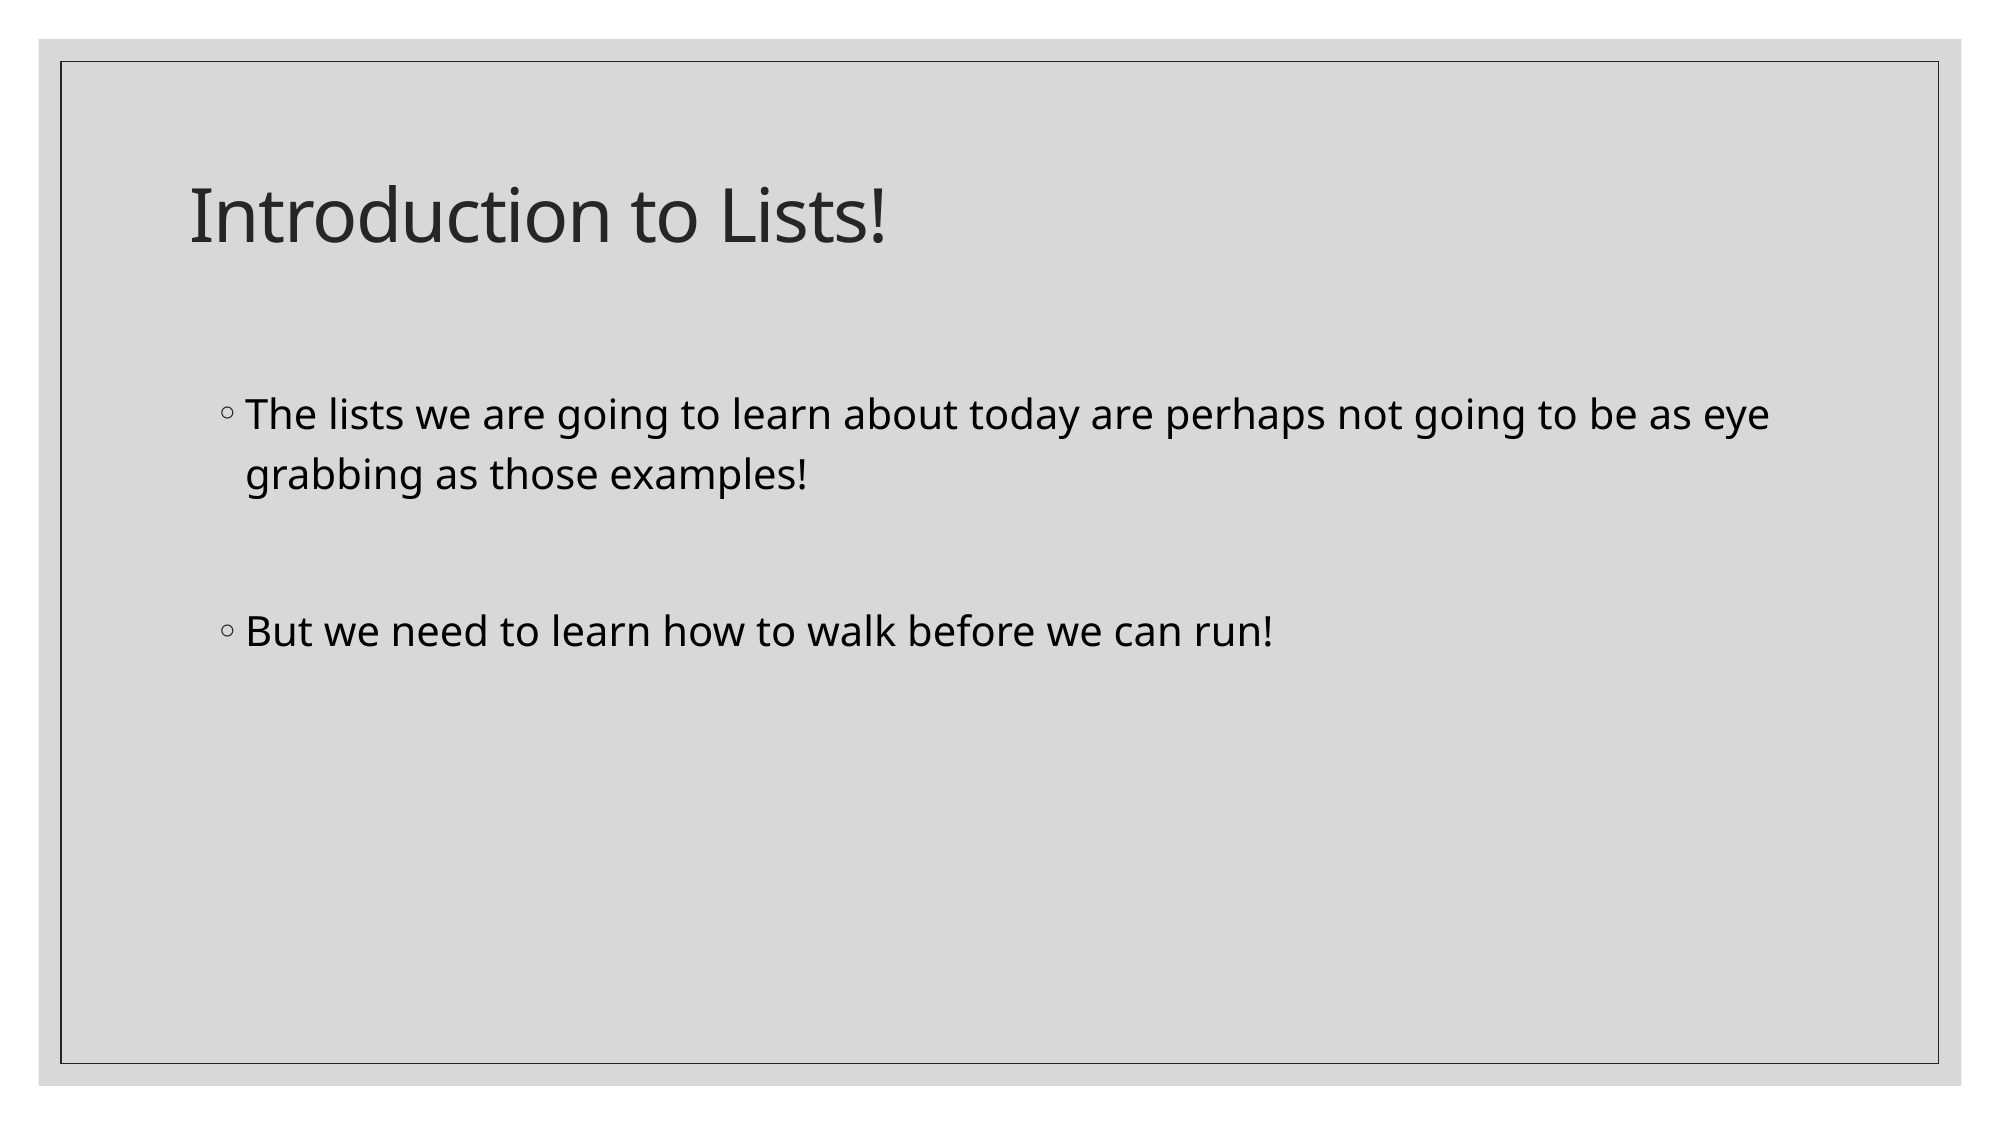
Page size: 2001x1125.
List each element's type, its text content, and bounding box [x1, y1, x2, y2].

list [174, 345, 1825, 977]
text_box The lists we are going to learn about today are perhaps not going to be as eye grabbing as those examples! But we need to learn how to walk before we can run! [199, 369, 1850, 1002]
title Introduction to Lists! [174, 105, 1825, 331]
